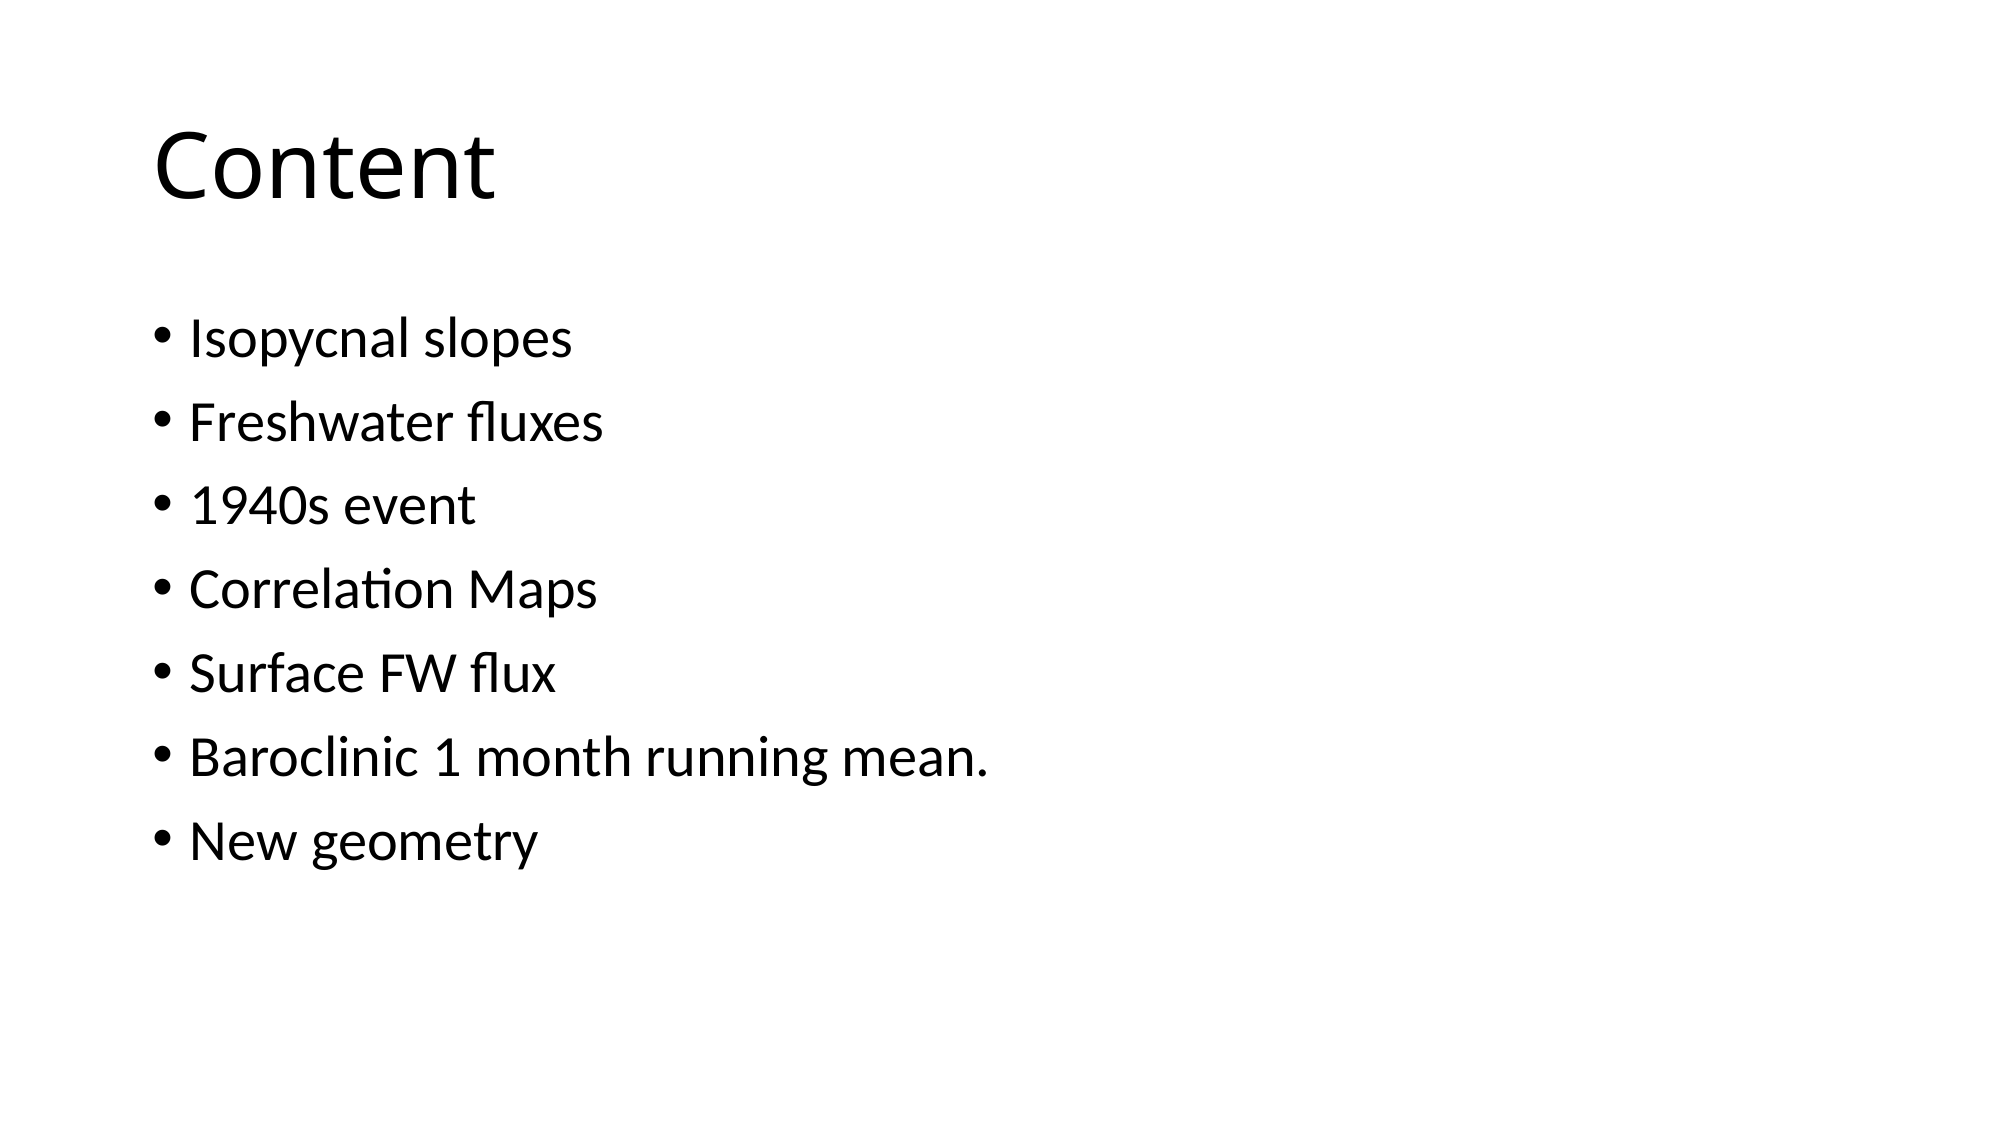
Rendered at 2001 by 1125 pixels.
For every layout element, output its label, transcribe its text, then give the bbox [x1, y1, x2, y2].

list Isopycnal slopes Freshwater fluxes 1940s event Correlation Maps Surface FW flux Baroclinic 1 month running mean. New geometry [137, 299, 1863, 1014]
title Content [137, 59, 1863, 278]
